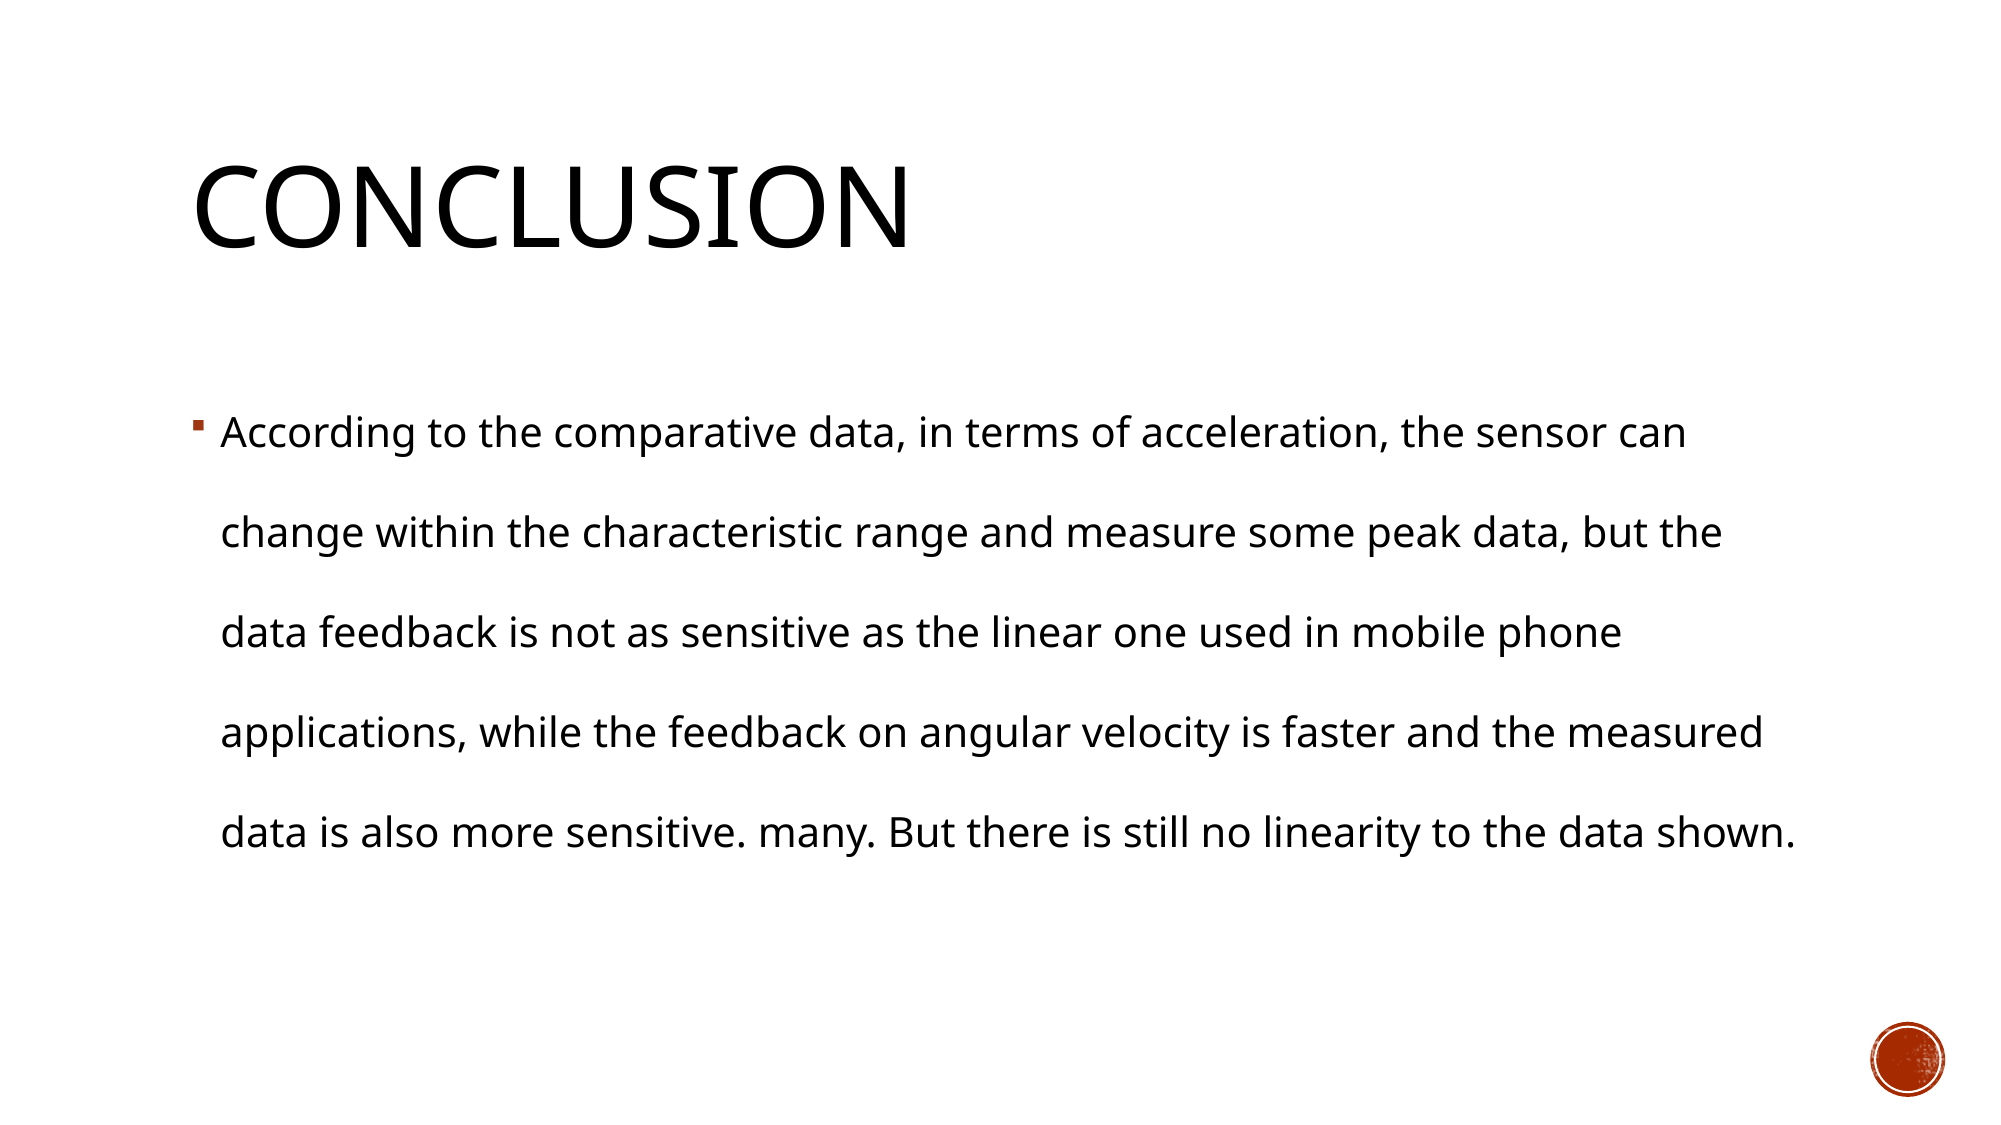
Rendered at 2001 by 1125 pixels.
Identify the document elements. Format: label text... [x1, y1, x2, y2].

list According to the comparative data, in terms of acceleration, the sensor can change within the characteristic range and measure some peak data, but the data feedback is not as sensitive as the linear one used in mobile phone applications, while the feedback on angular velocity is faster and the measured data is also more sensitive. many. But there is still no linearity to the data shown. [175, 348, 1826, 1013]
title CONCLUSION [175, 79, 1826, 344]
